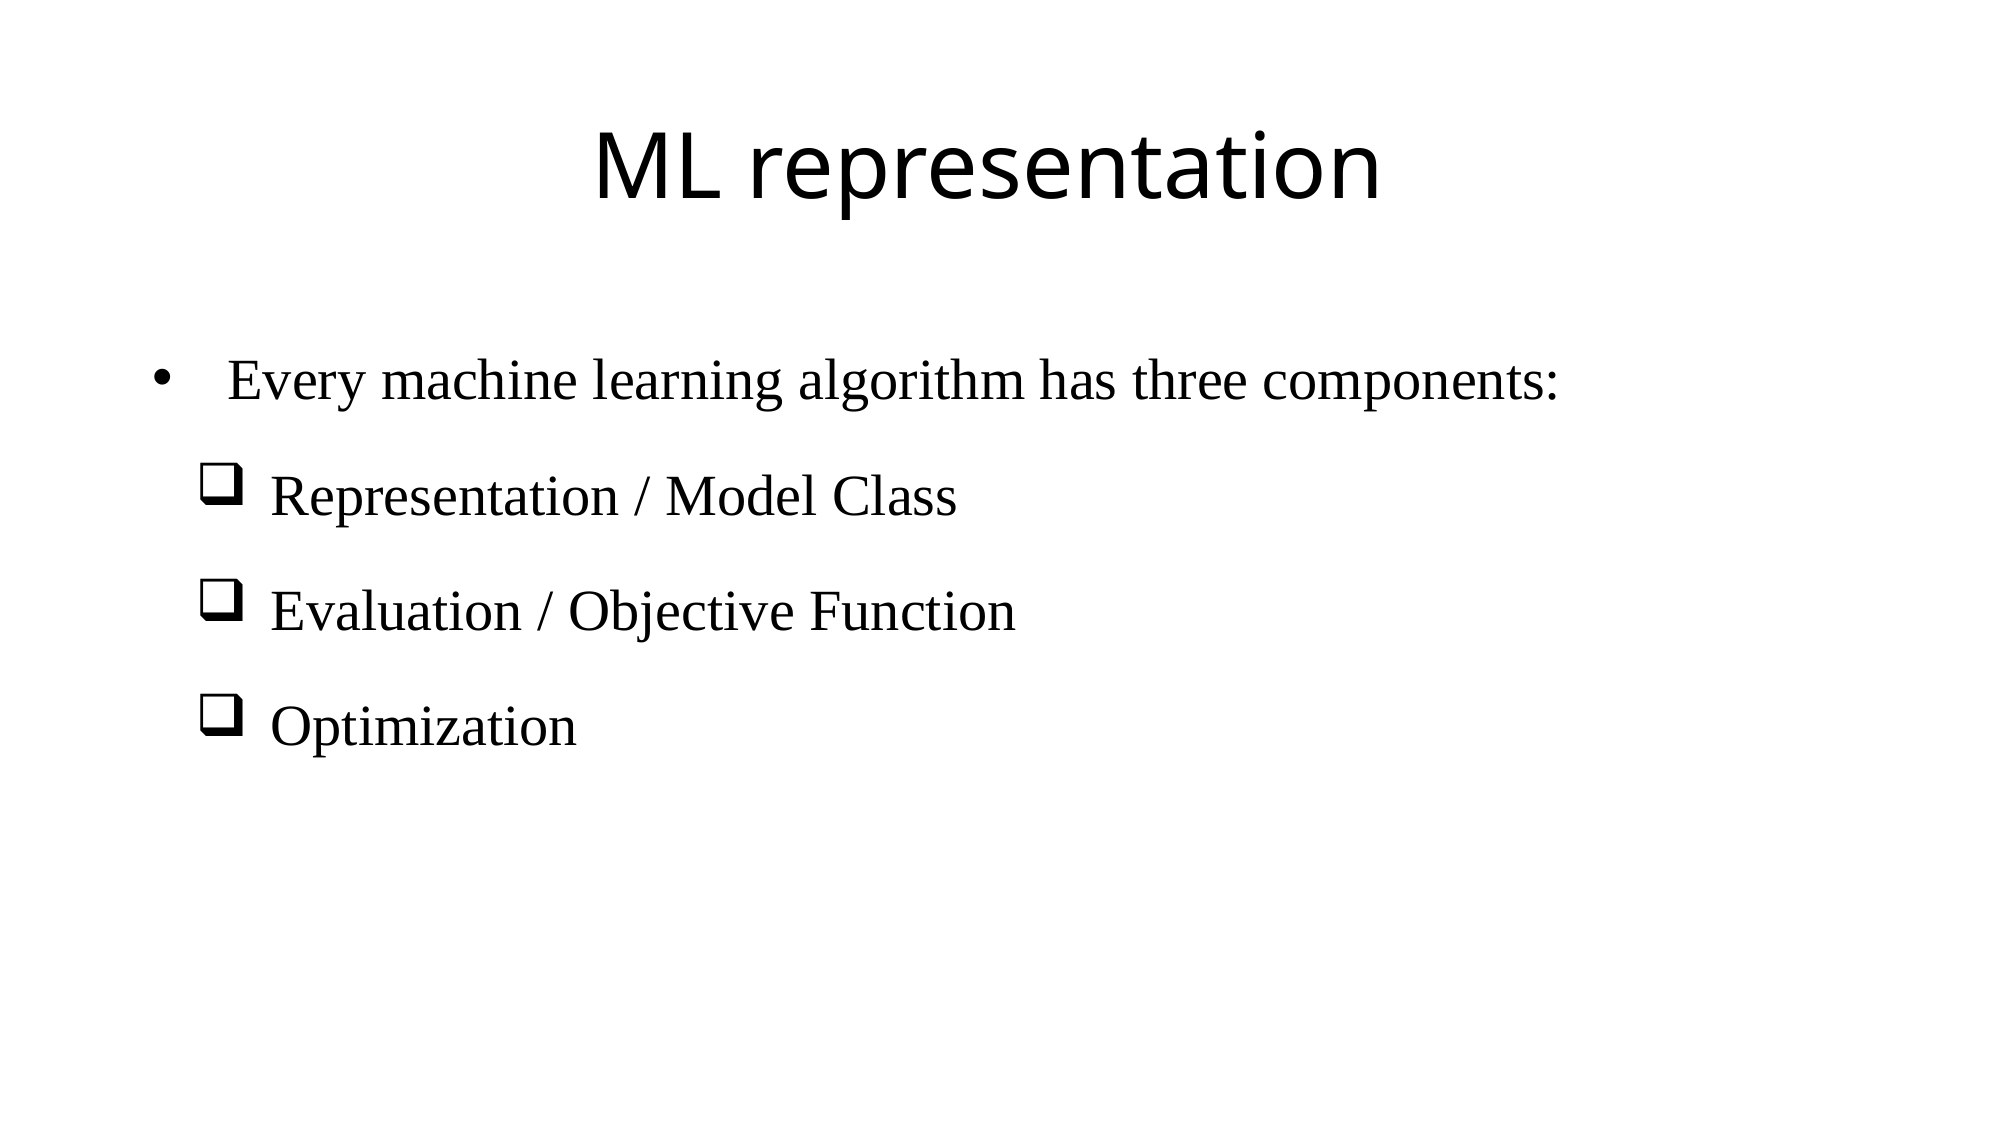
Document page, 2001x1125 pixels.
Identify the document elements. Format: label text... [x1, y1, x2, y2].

title ML representation [137, 59, 1863, 278]
list Every machine learning algorithm has three components: Representation / Model Class Evaluation / Objective Function Optimization [137, 299, 1863, 1014]
